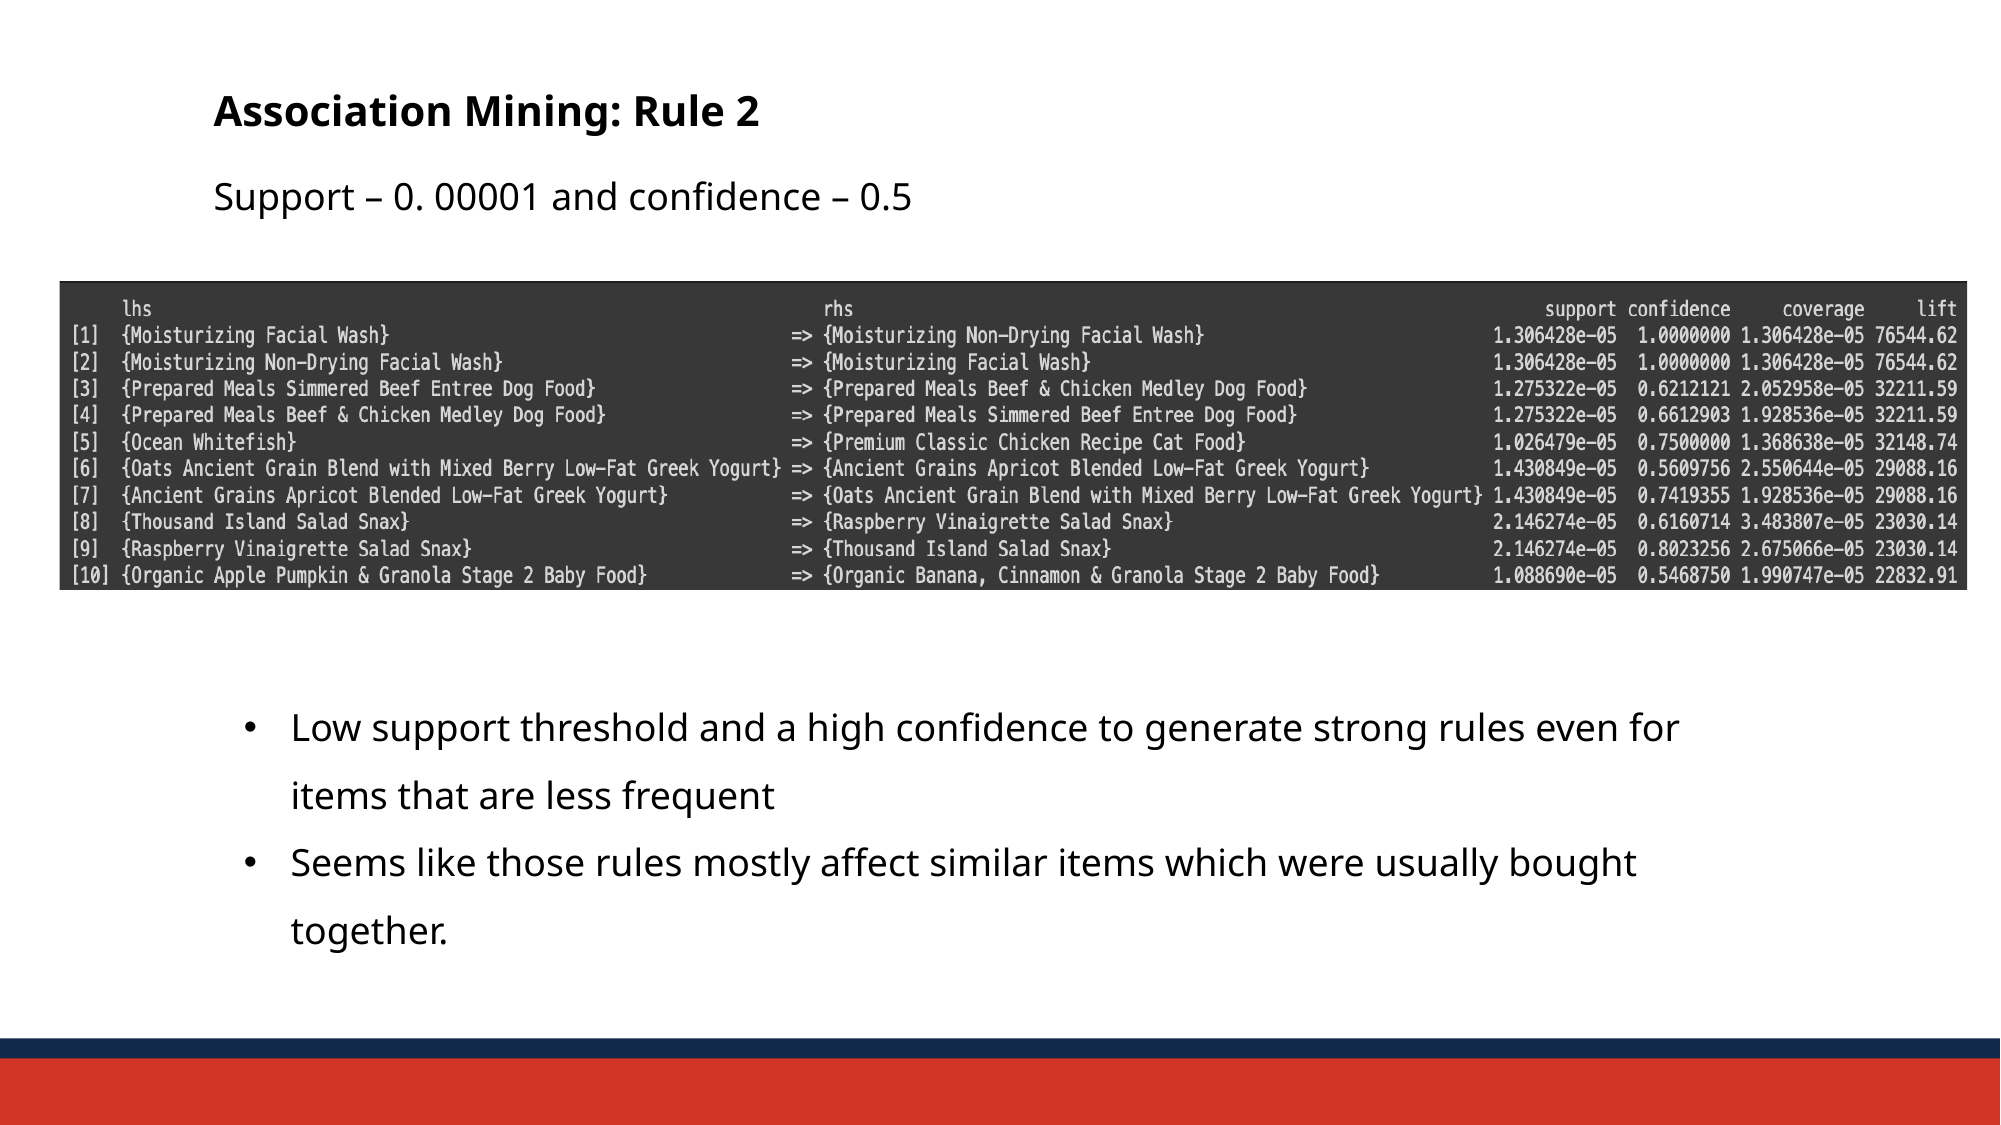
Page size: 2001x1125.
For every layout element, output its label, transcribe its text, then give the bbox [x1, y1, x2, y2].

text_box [0, 1038, 2000, 1125]
text_box Low support threshold and a high confidence to generate strong rules even for items that are less frequent Seems like those rules mostly affect similar items which were usually bought together. [228, 674, 1716, 1027]
picture [59, 281, 1968, 590]
text_box Association Mining: Rule 2 Support – 0. 00001 and confidence – 0.5 [198, 77, 928, 225]
